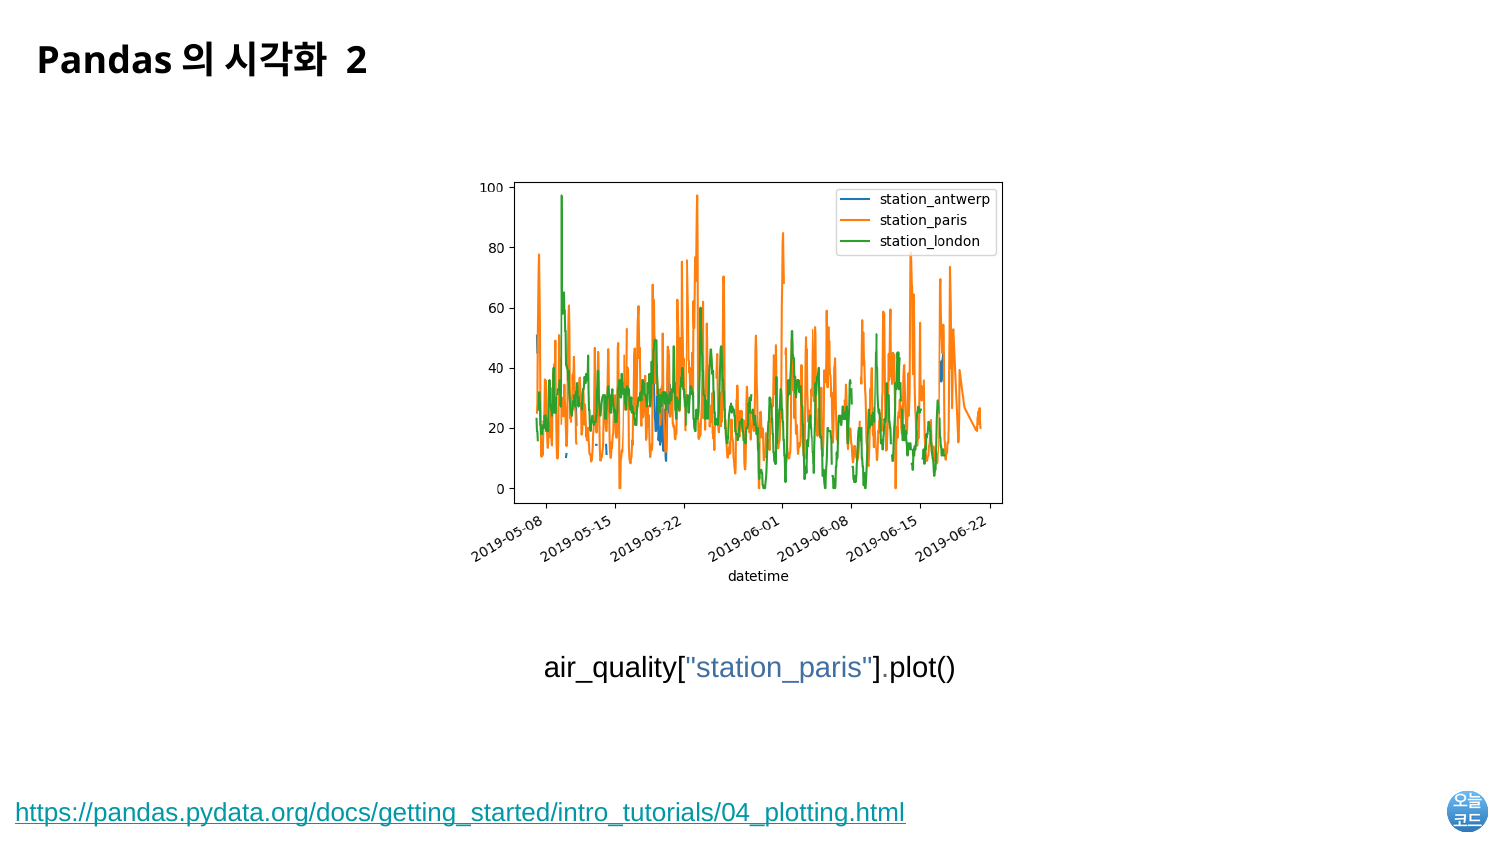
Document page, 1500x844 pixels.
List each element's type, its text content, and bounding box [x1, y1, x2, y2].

picture [435, 124, 1065, 598]
title https://pandas.pydata.org/docs/getting_started/intro_tutorials/04_plotting.html [0, 778, 1447, 844]
text_box air_quality["station_paris"].plot() [406, 626, 1094, 698]
title Pandas의 시각화 2 [21, 11, 1487, 106]
picture [1447, 778, 1500, 844]
